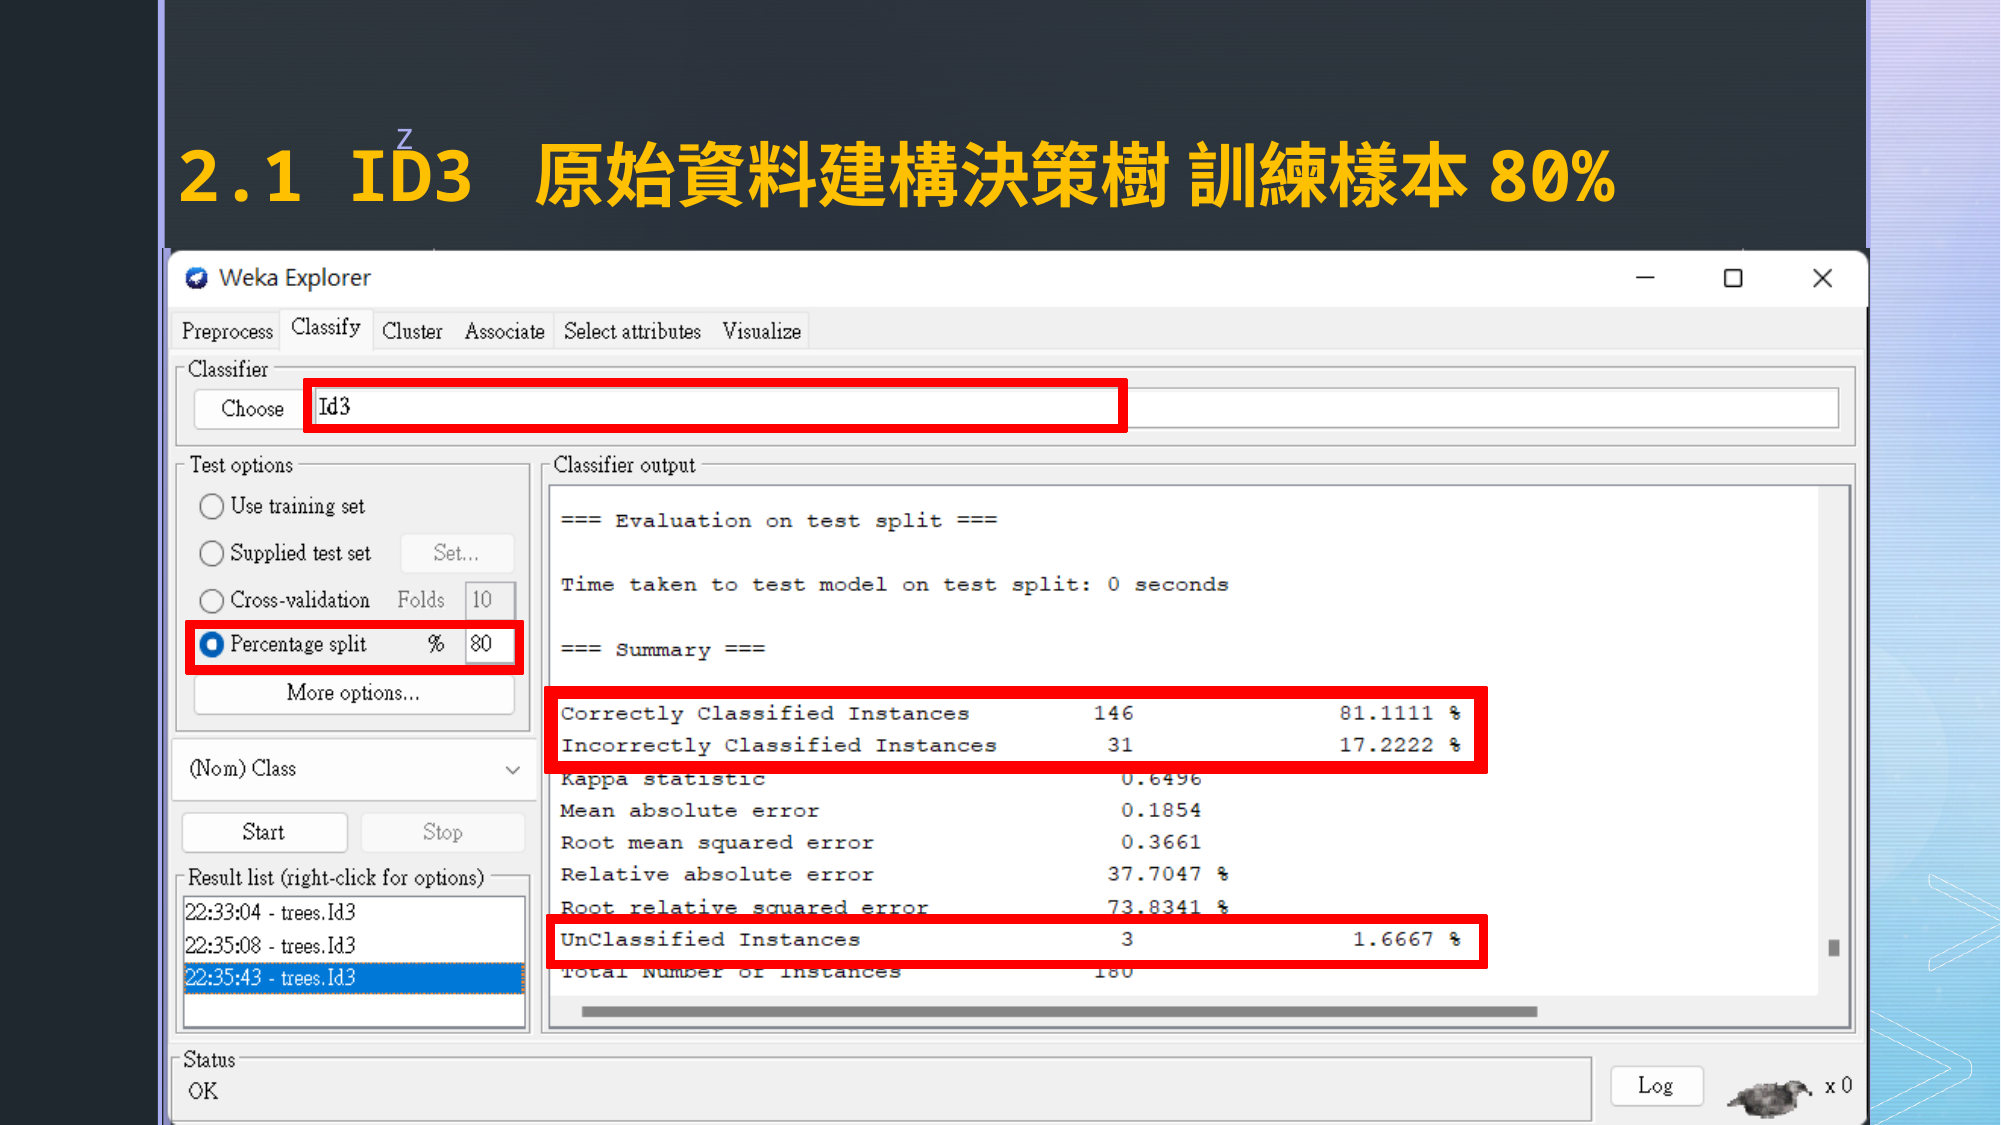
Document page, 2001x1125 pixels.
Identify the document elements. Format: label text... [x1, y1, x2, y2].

picture [162, 248, 1870, 1125]
picture [1871, 0, 2001, 1125]
title 2.1 ID3 原始資料建構決策樹 訓練樣本80% [162, 132, 1734, 248]
